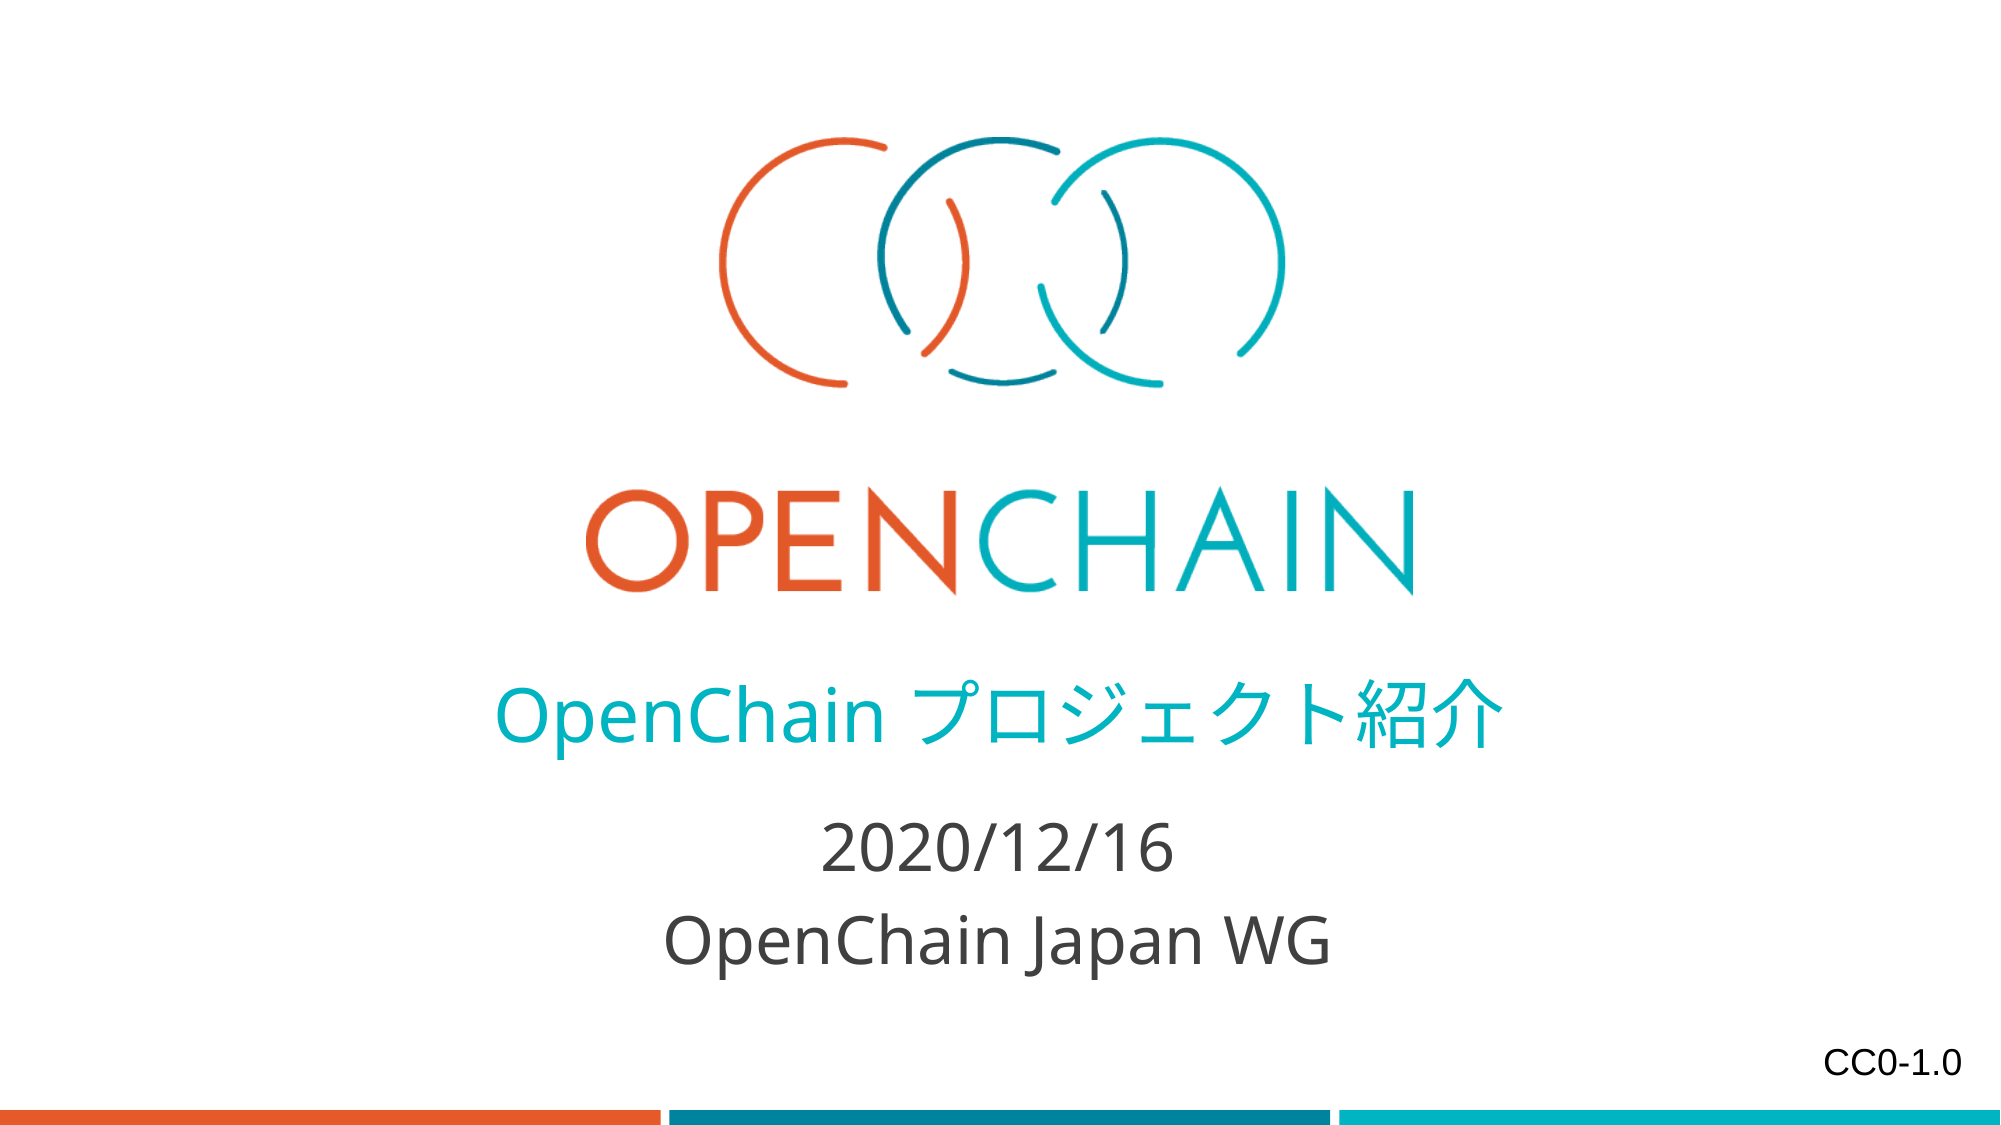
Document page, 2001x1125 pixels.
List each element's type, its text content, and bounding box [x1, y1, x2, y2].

text_box CC0-1.0 [1527, 1030, 1978, 1091]
subtitle 2020/12/16 OpenChain Japan WG [50, 804, 1945, 993]
picture [586, 137, 1413, 597]
title OpenChainプロジェクト紹介 [52, 651, 1947, 796]
